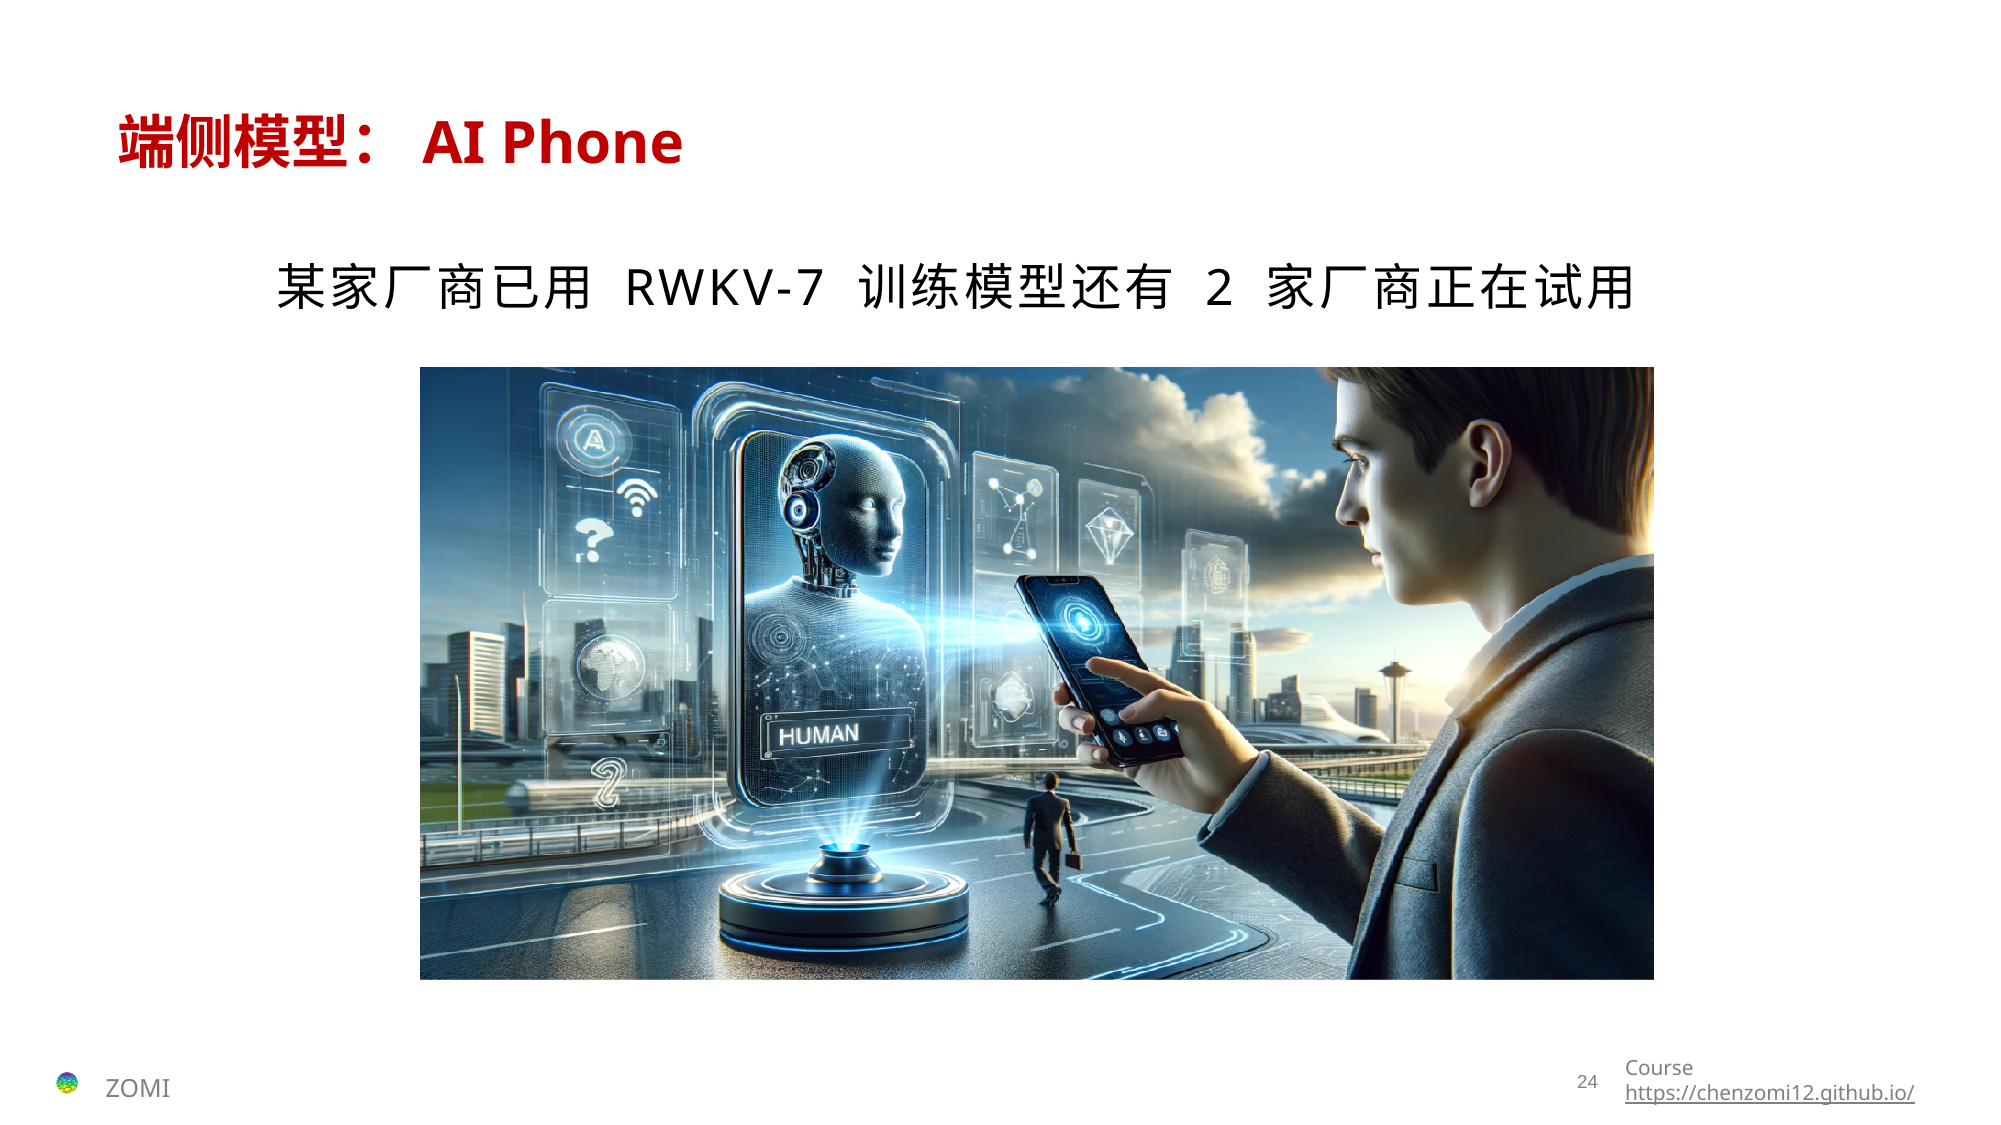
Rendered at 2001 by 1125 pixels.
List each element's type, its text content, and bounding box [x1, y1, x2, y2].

text_box 某家厂商已用 RWKV-7 训练模型还有 2 家厂商正在试用 [229, 239, 1684, 316]
picture [57, 1073, 77, 1093]
title 端侧模型：AI Phone [102, 91, 1901, 189]
picture [420, 366, 1655, 980]
